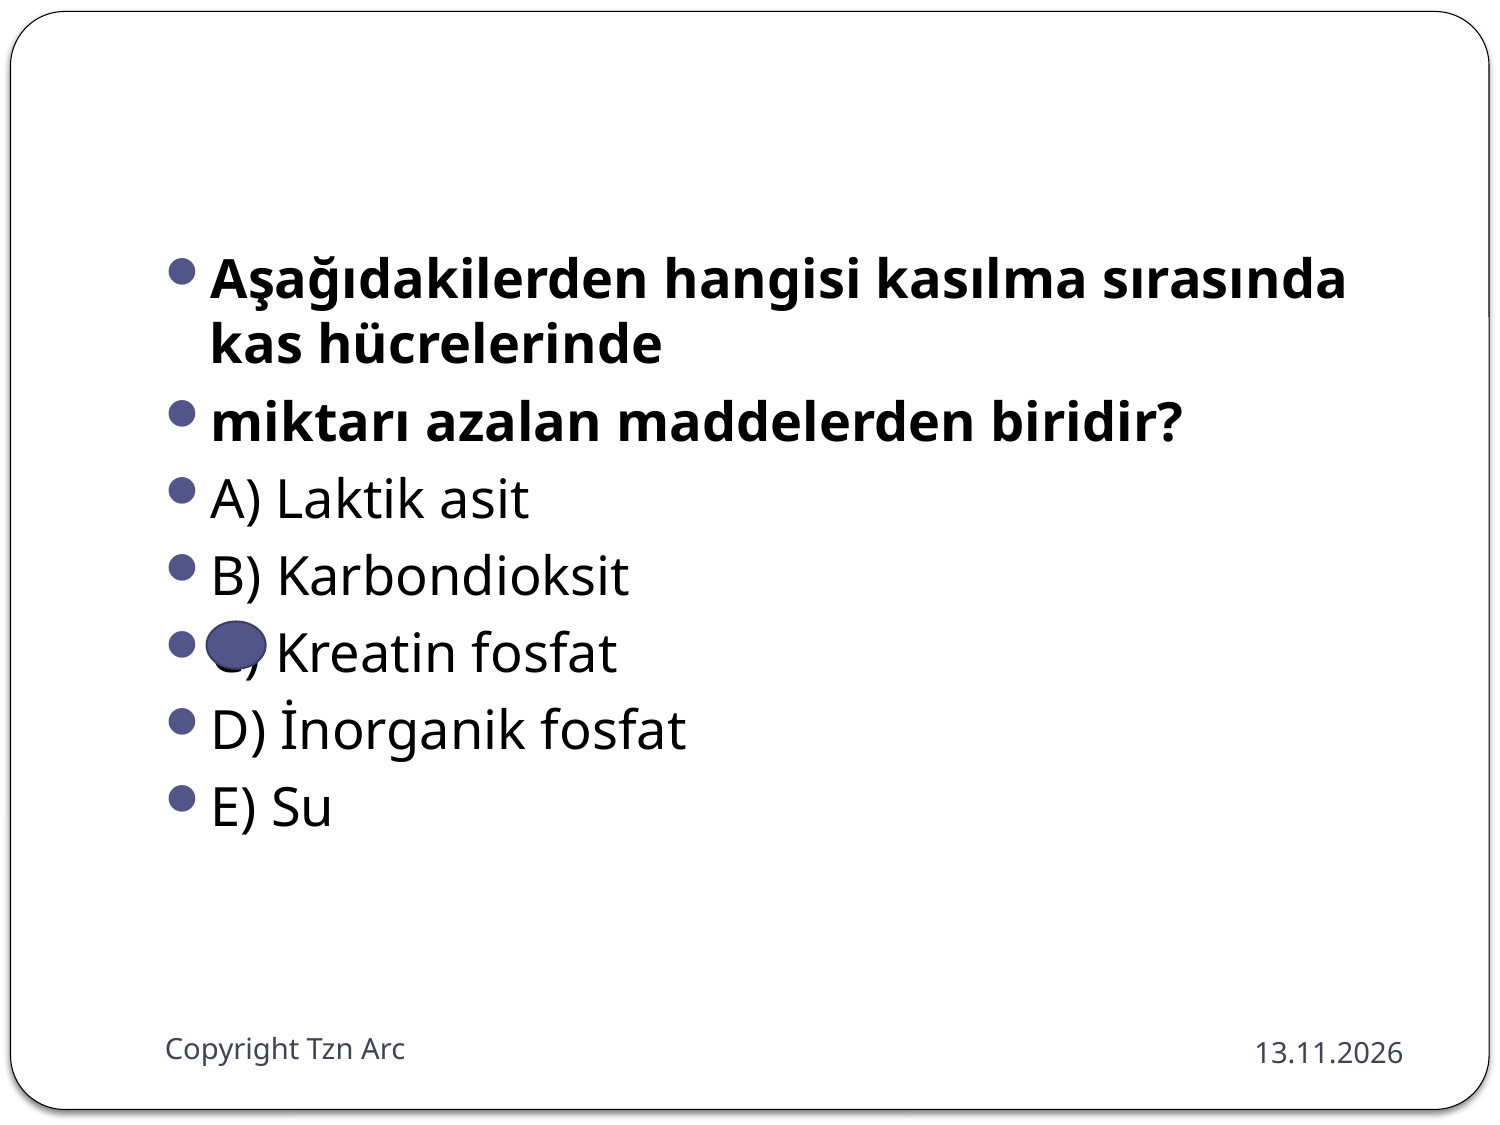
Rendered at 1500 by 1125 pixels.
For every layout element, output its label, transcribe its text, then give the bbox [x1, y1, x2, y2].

text_box [205, 620, 267, 670]
list Aşağıdakilerden hangisi kasılma sırasında kas hücrelerinde miktarı azalan maddelerden biridir? A) Laktik asit B) Karbondioksit C) Kreatin fosfat D) İnorganik fosfat E) Su [150, 237, 1425, 988]
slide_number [1012, 1015, 1419, 1094]
footer Copyright Tzn Arc [150, 1012, 800, 1088]
